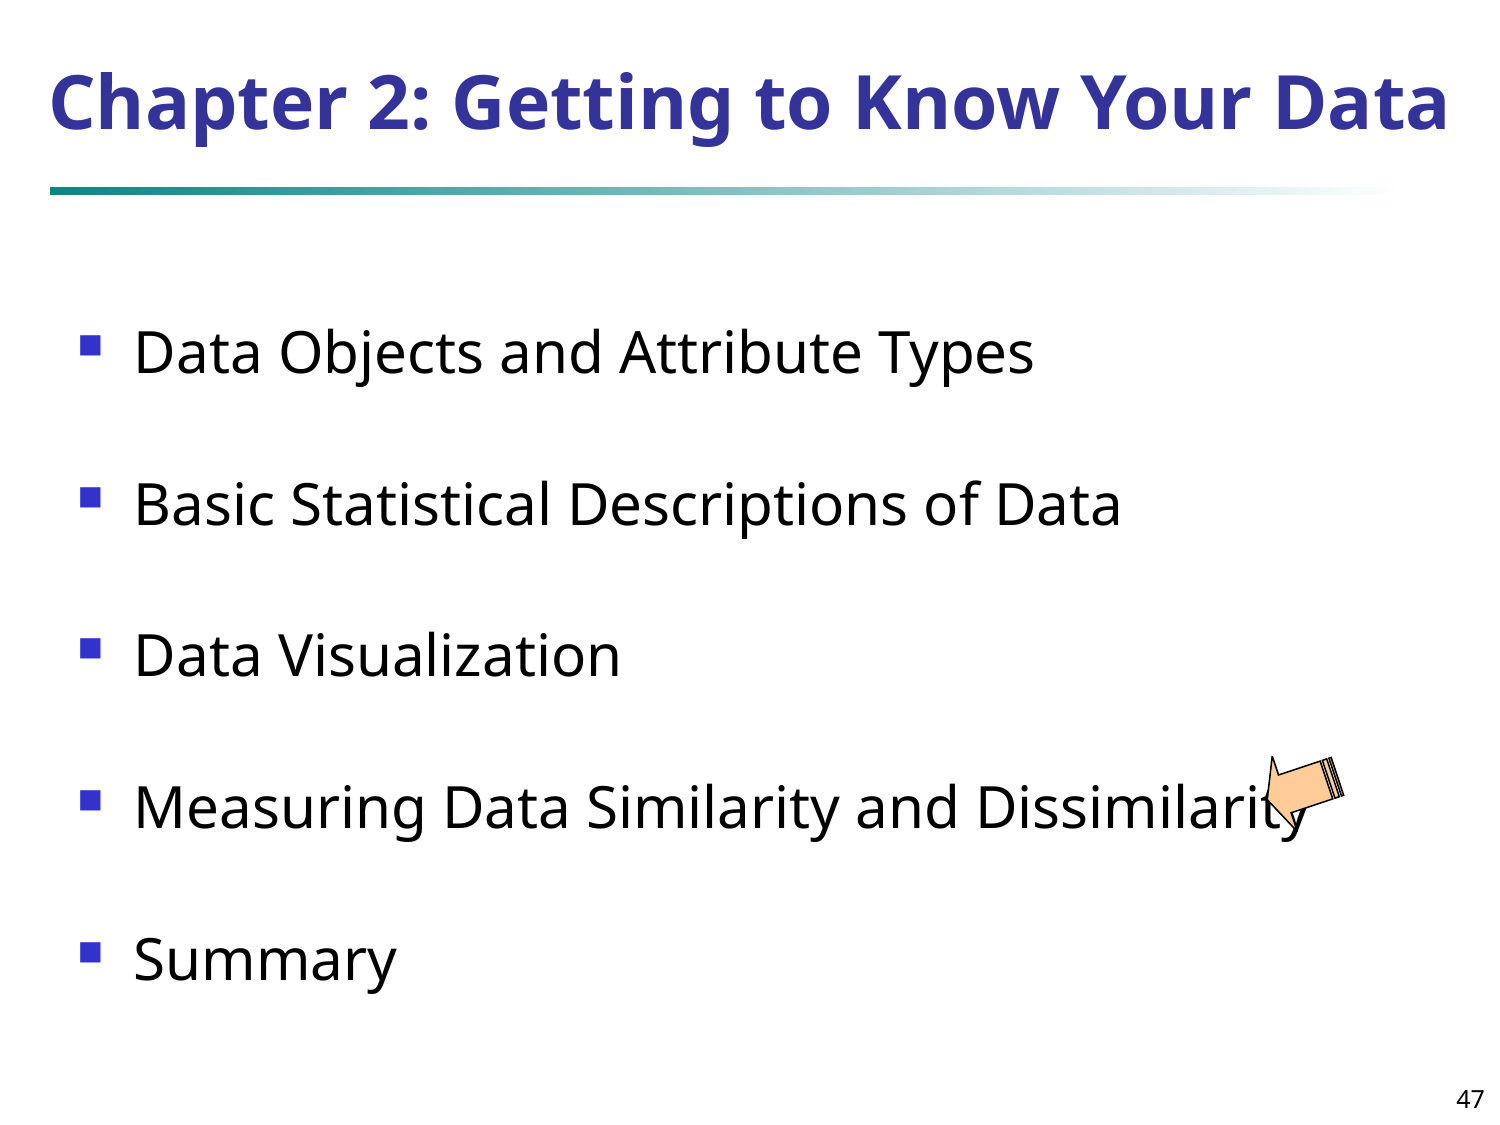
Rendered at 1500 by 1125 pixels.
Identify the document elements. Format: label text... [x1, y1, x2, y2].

title Chapter 2: Getting to Know Your Data [24, 24, 1475, 175]
list Data Objects and Attribute Types Basic Statistical Descriptions of Data Data Visualization Measuring Data Similarity and Dissimilarity Summary [62, 237, 1438, 1025]
slide_number 47 [1187, 1062, 1500, 1125]
text_box [1267, 756, 1344, 832]
